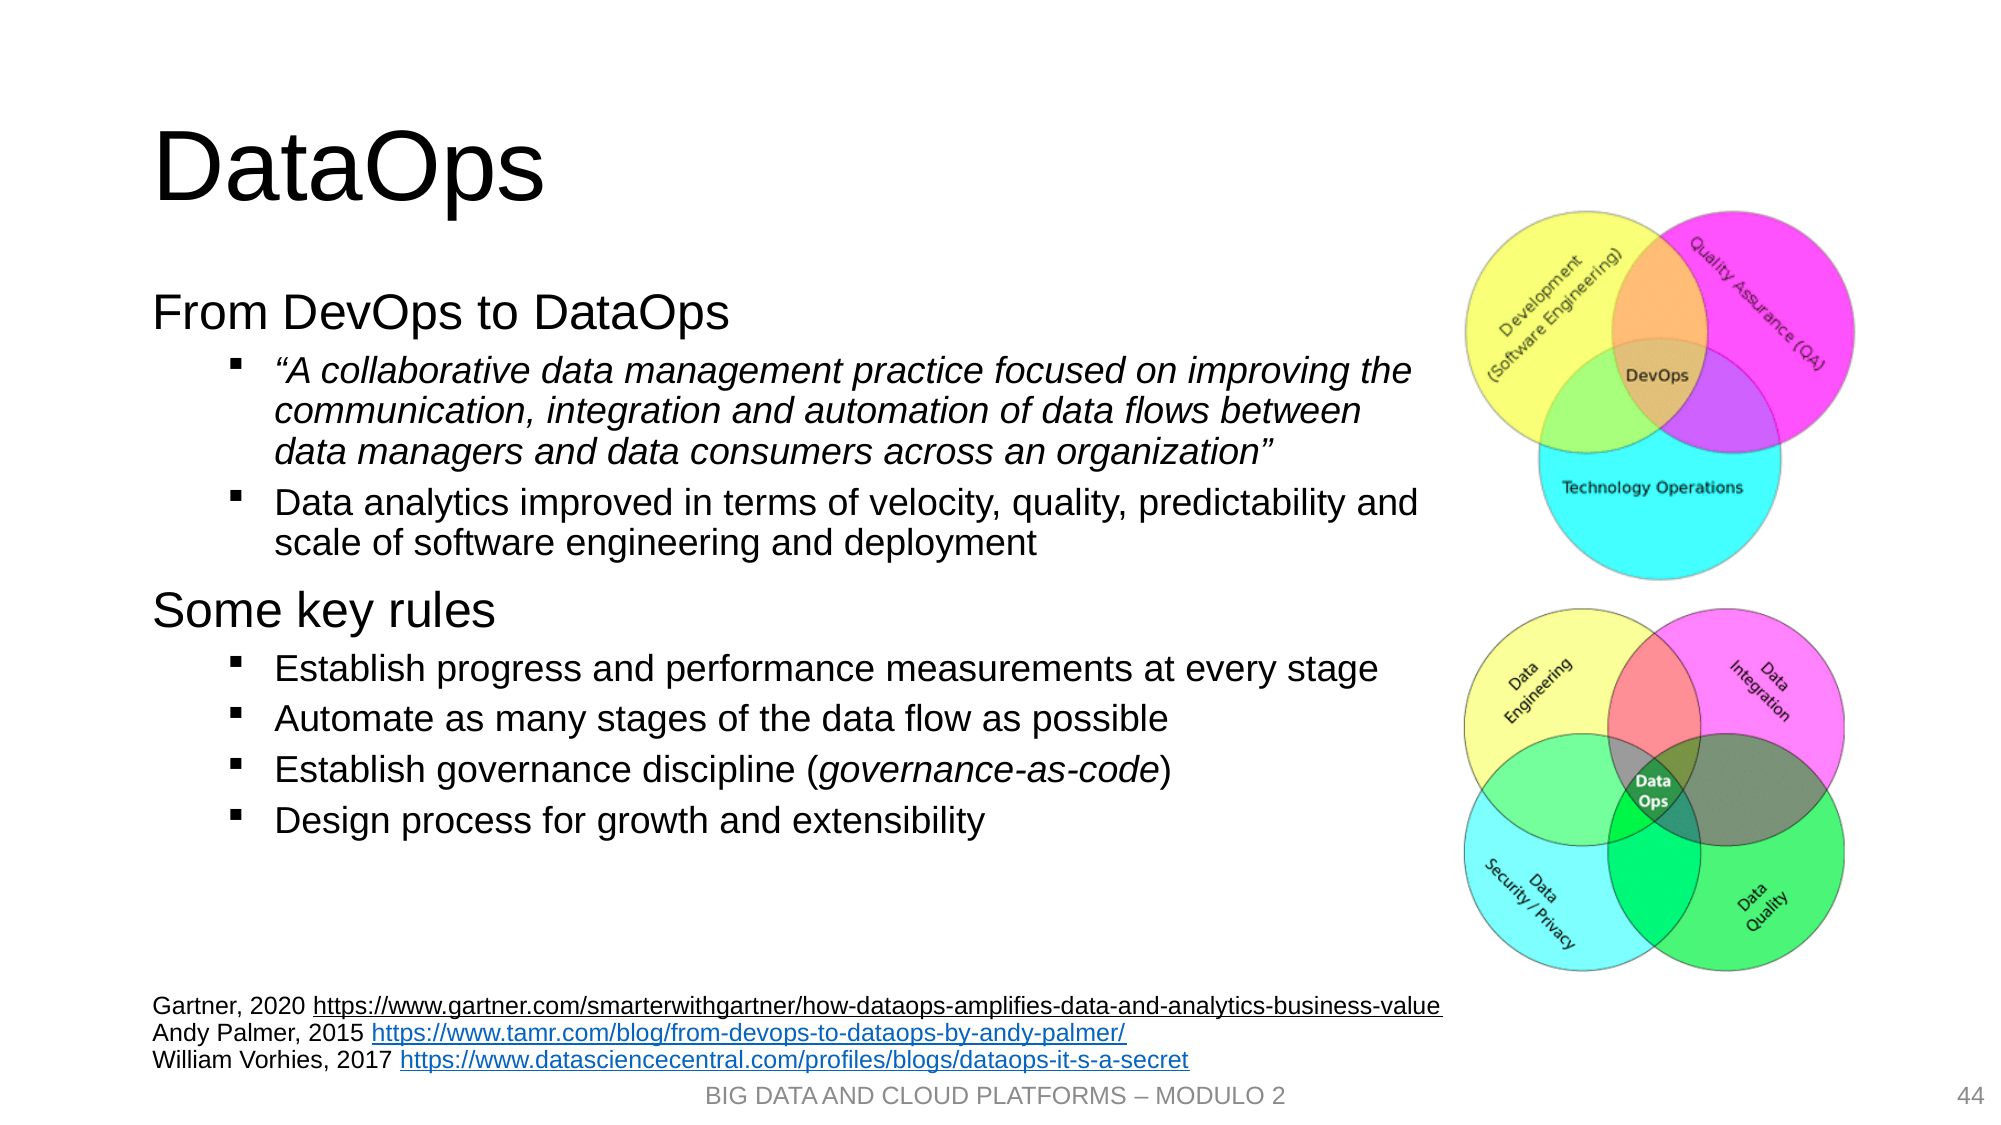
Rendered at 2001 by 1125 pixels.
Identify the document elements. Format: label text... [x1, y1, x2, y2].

list Gartner, 2020 https://www.gartner.com/smarterwithgartner/how-dataops-amplifies-data-and-analytics-business-value Andy Palmer, 2015 https://www.tamr.com/blog/from-devops-to-dataops-by-andy-palmer/ William Vorhies, 2017 https://www.datasciencecentral.com/profiles/blogs/dataops-it-s-a-secret [137, 1003, 1863, 1064]
list From DevOps to DataOps “A collaborative data management practice focused on improving the communication, integration and automation of data flows between data managers and data consumers across an organization” Data analytics improved in terms of velocity, quality, predictability and scale of software engineering and deployment Some key rules Establish progress and performance measurements at every stage Automate as many stages of the data flow as possible Establish governance discipline (governance-as-code) Design process for growth and extensibility [137, 278, 1433, 993]
slide_number 44 [1550, 1065, 2000, 1125]
picture [1432, 192, 1886, 993]
title DataOps [137, 59, 1863, 278]
